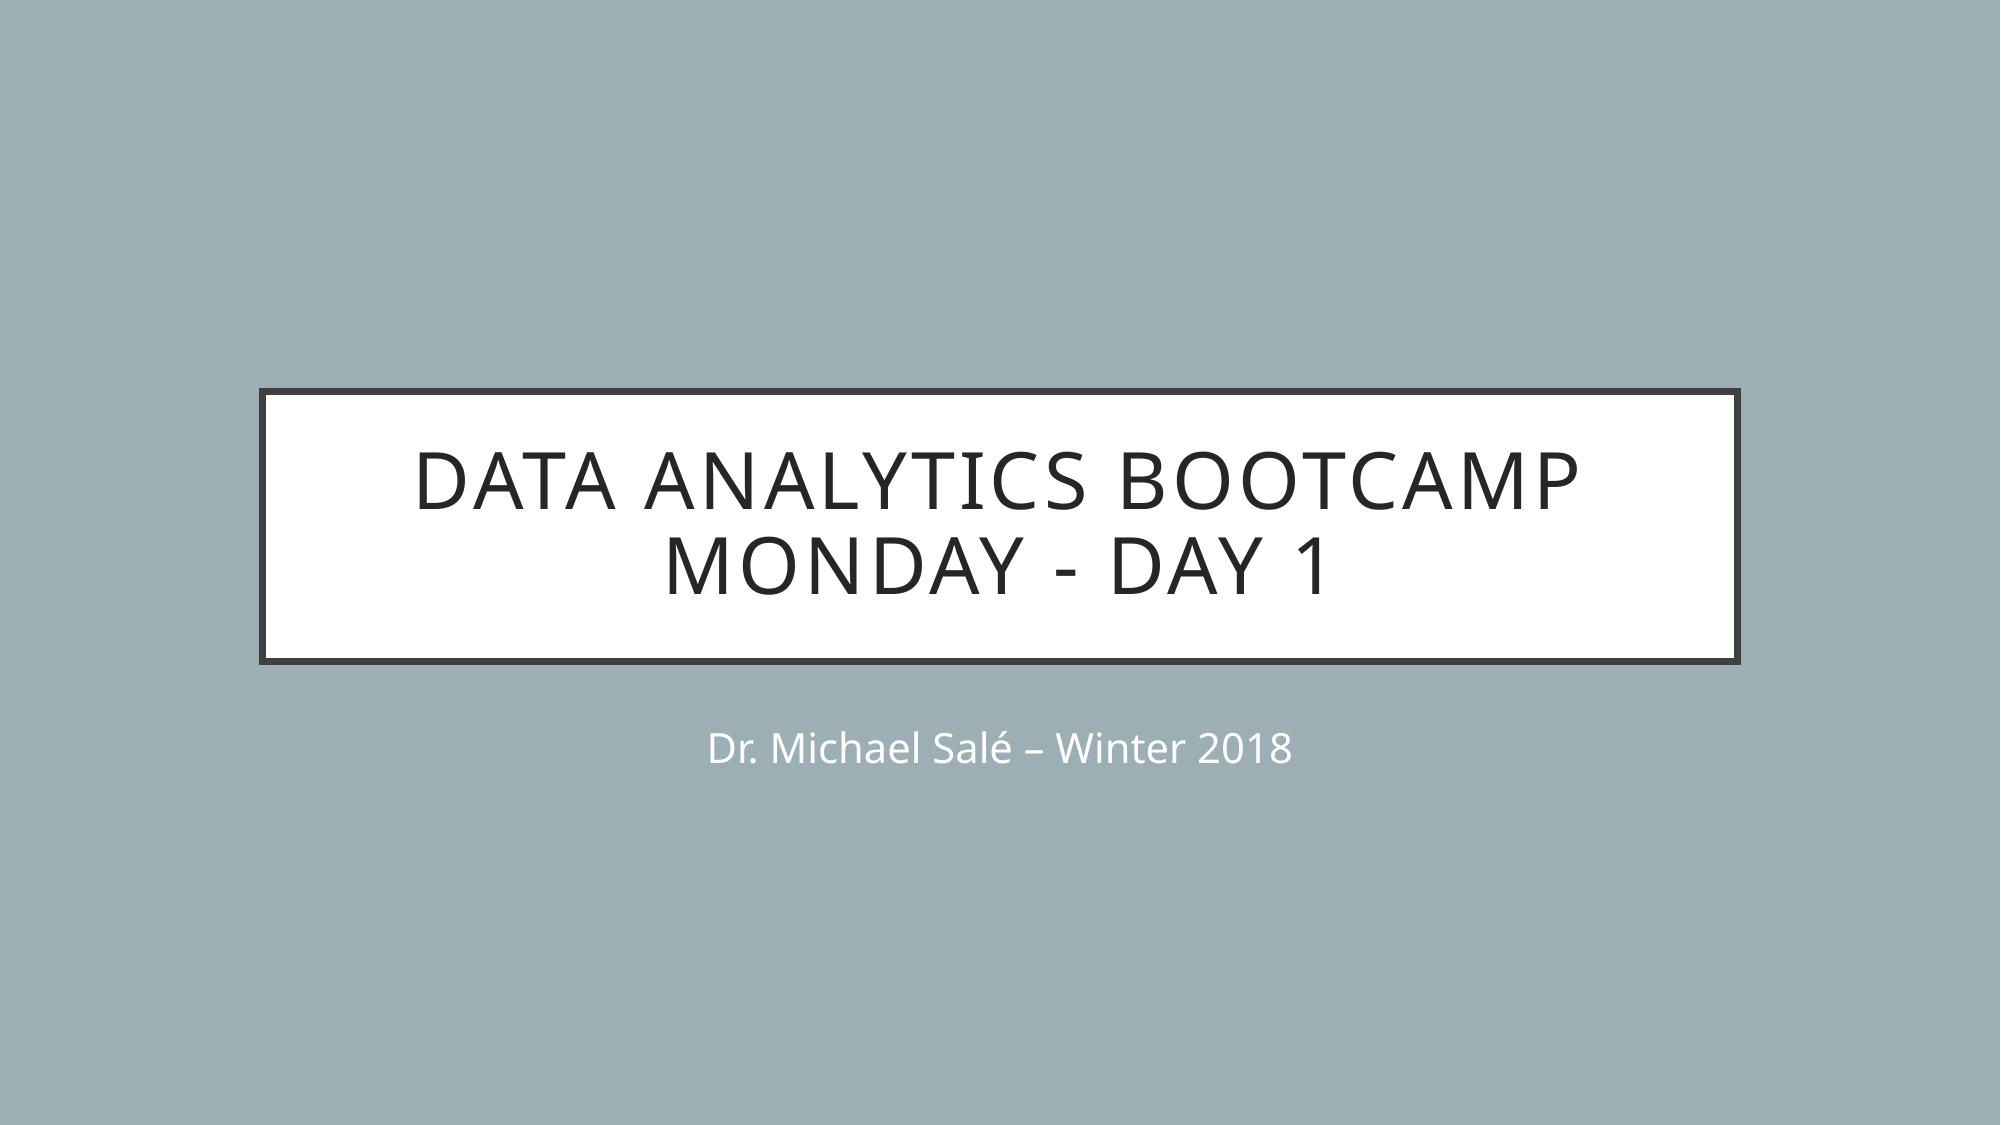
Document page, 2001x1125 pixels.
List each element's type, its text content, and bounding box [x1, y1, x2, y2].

title Data Analytics bootcamp Monday - Day 1 [259, 388, 1741, 665]
subtitle Dr. Michael Salé – Winter 2018 [442, 713, 1558, 918]
